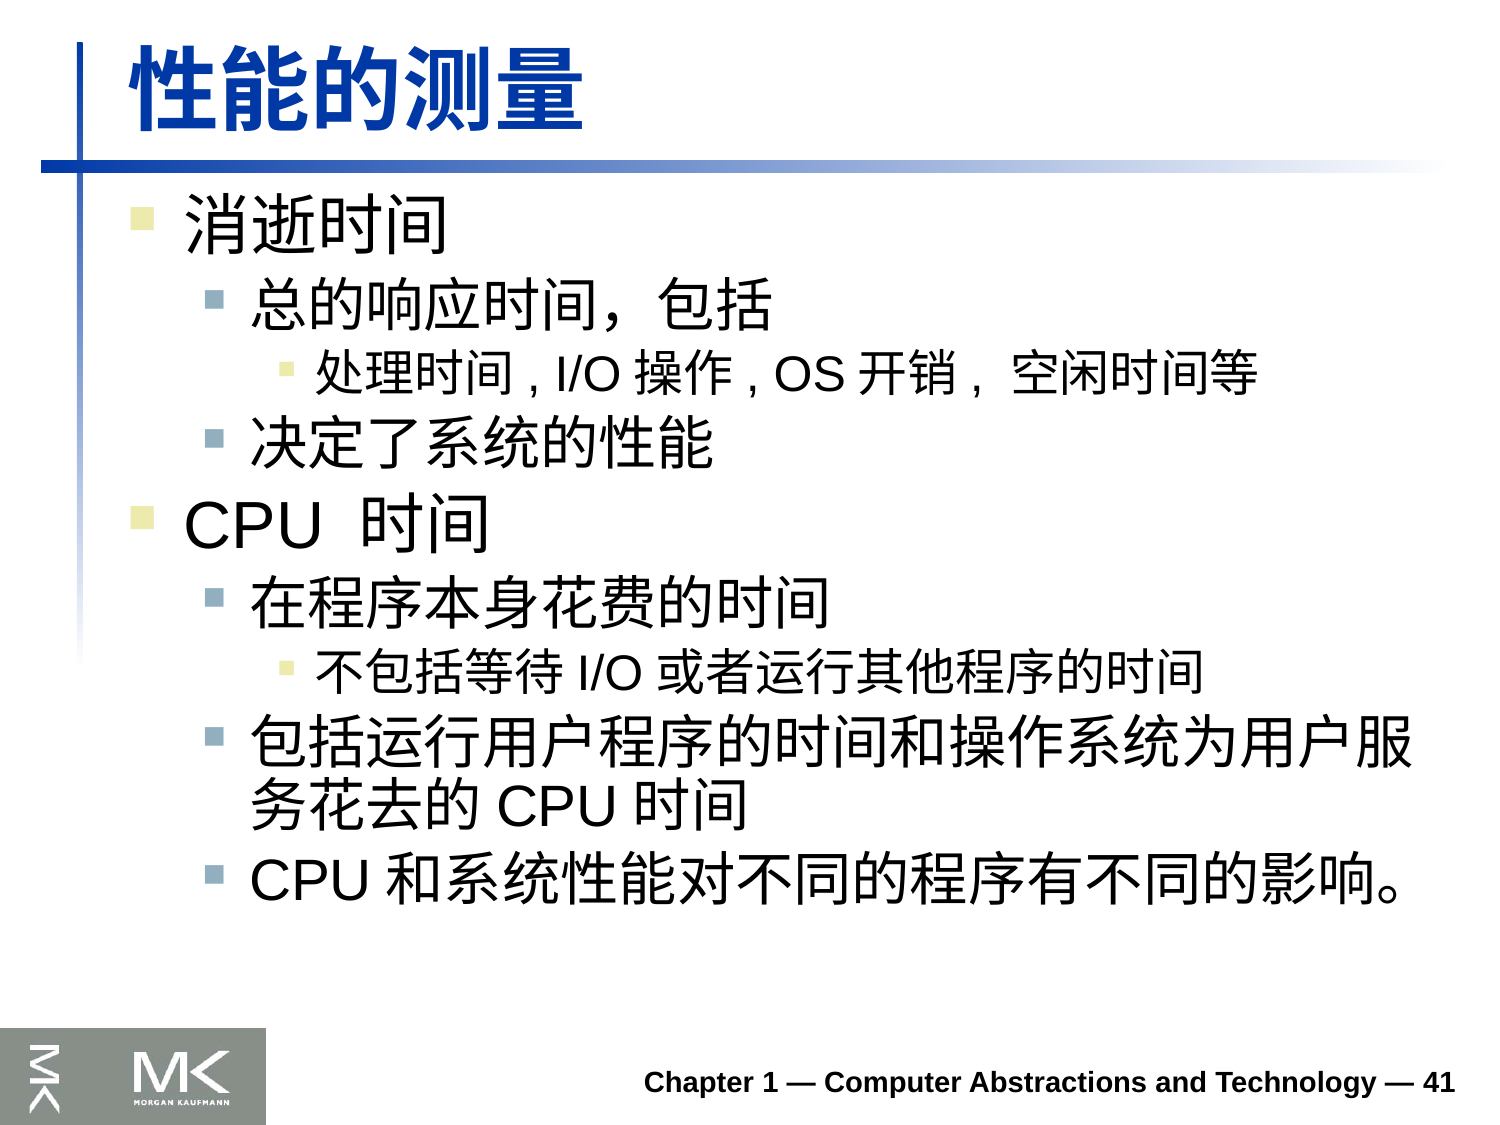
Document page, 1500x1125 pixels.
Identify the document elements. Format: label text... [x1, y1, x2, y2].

footer Chapter 1 — Computer Abstractions and Technology — 41 [277, 1046, 1471, 1106]
title 性能的测量 [111, 0, 1468, 150]
list 消逝时间 总的响应时间，包括 处理时间, I/O操作, OS开销, 空闲时间等 决定了系统的性能 CPU 时间 在程序本身花费的时间 不包括等待I/O或者运行其他程序的时间 包括运行用户程序的时间和操作系统为用户服务花去的CPU时间 CPU和系统性能对不同的程序有不同的影响。 [111, 184, 1470, 1024]
picture [0, 1028, 266, 1125]
